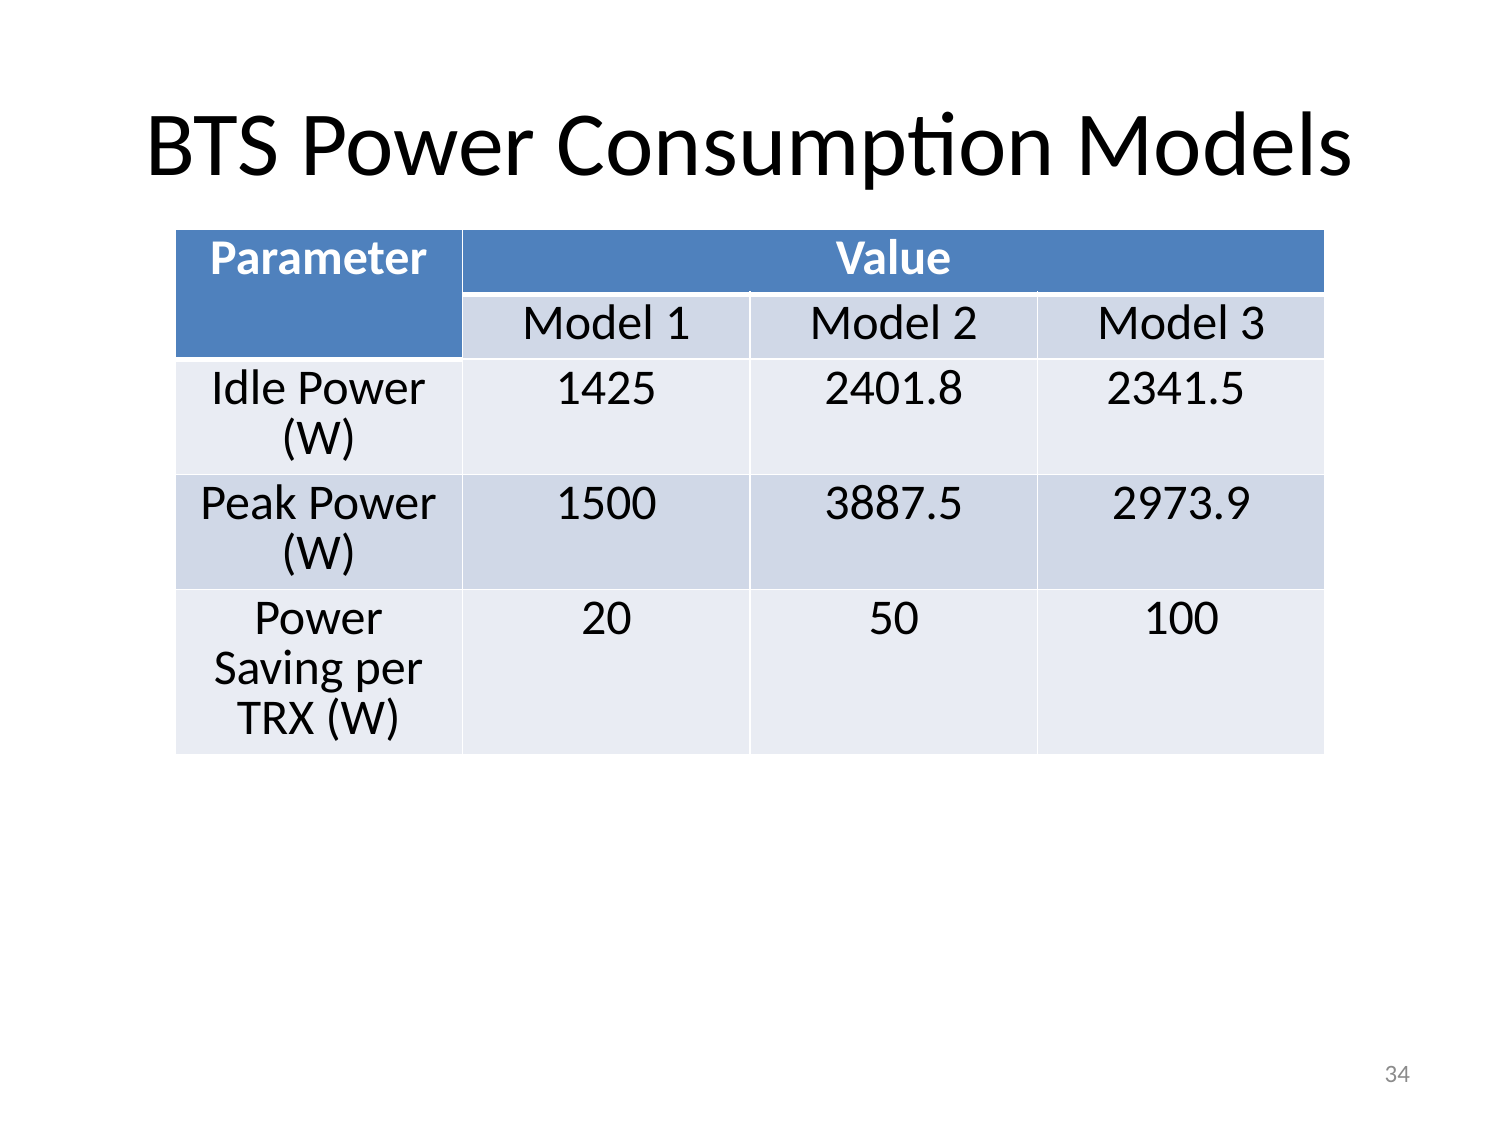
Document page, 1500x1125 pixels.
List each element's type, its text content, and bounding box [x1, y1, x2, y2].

title BTS Power Consumption Models [75, 45, 1425, 233]
table_cell 100 [1038, 590, 1324, 754]
table_cell Power Saving per TRX (W) [176, 590, 462, 754]
table_cell 3887.5 [751, 475, 1037, 589]
table_cell Idle Power (W) [176, 362, 462, 474]
table_header Parameter [176, 230, 462, 357]
table_header Value [463, 230, 1324, 292]
table_cell 2341.5 [1038, 360, 1324, 474]
slide_number 34 [1074, 1042, 1425, 1103]
table_cell 2973.9 [1038, 475, 1324, 589]
table_cell 1500 [463, 475, 749, 589]
table_cell 2401.8 [751, 360, 1037, 474]
table_cell 20 [463, 590, 749, 754]
table_cell Model 1 [463, 297, 749, 358]
table_cell 1425 [463, 360, 749, 474]
table_cell Peak Power (W) [176, 475, 462, 589]
table_cell Model 2 [751, 297, 1037, 358]
table_cell Model 3 [1038, 297, 1324, 358]
table_cell 50 [751, 590, 1037, 754]
